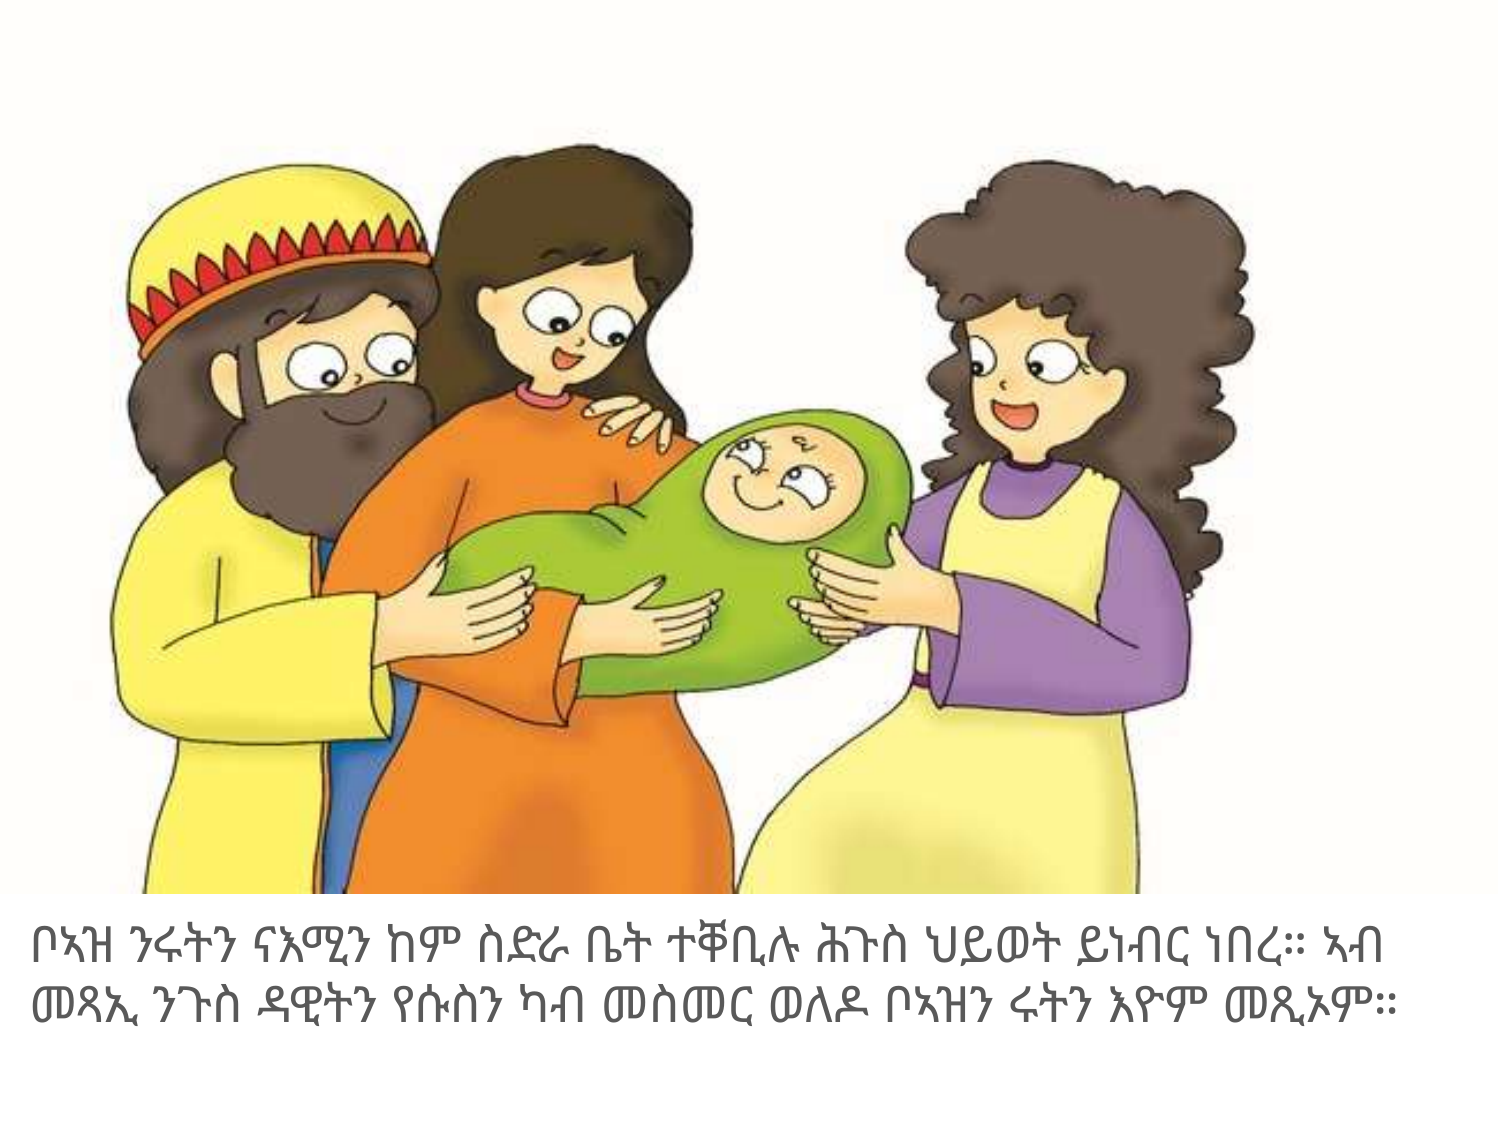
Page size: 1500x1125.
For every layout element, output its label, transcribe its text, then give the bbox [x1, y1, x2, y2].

text_box ቦኣዝ ንሩትን ናእሚን ከም ስድራ ቤት ተቐቢሉ ሕጉስ ህይወት ይነብር ነበረ። ኣብ መጻኢ ንጉስ ዳዊትን የሱስን ካብ መስመር ወለዶ ቦኣዝን ሩትን እዮም መጺኦም። [14, 905, 1500, 1040]
picture [0, 0, 1498, 894]
